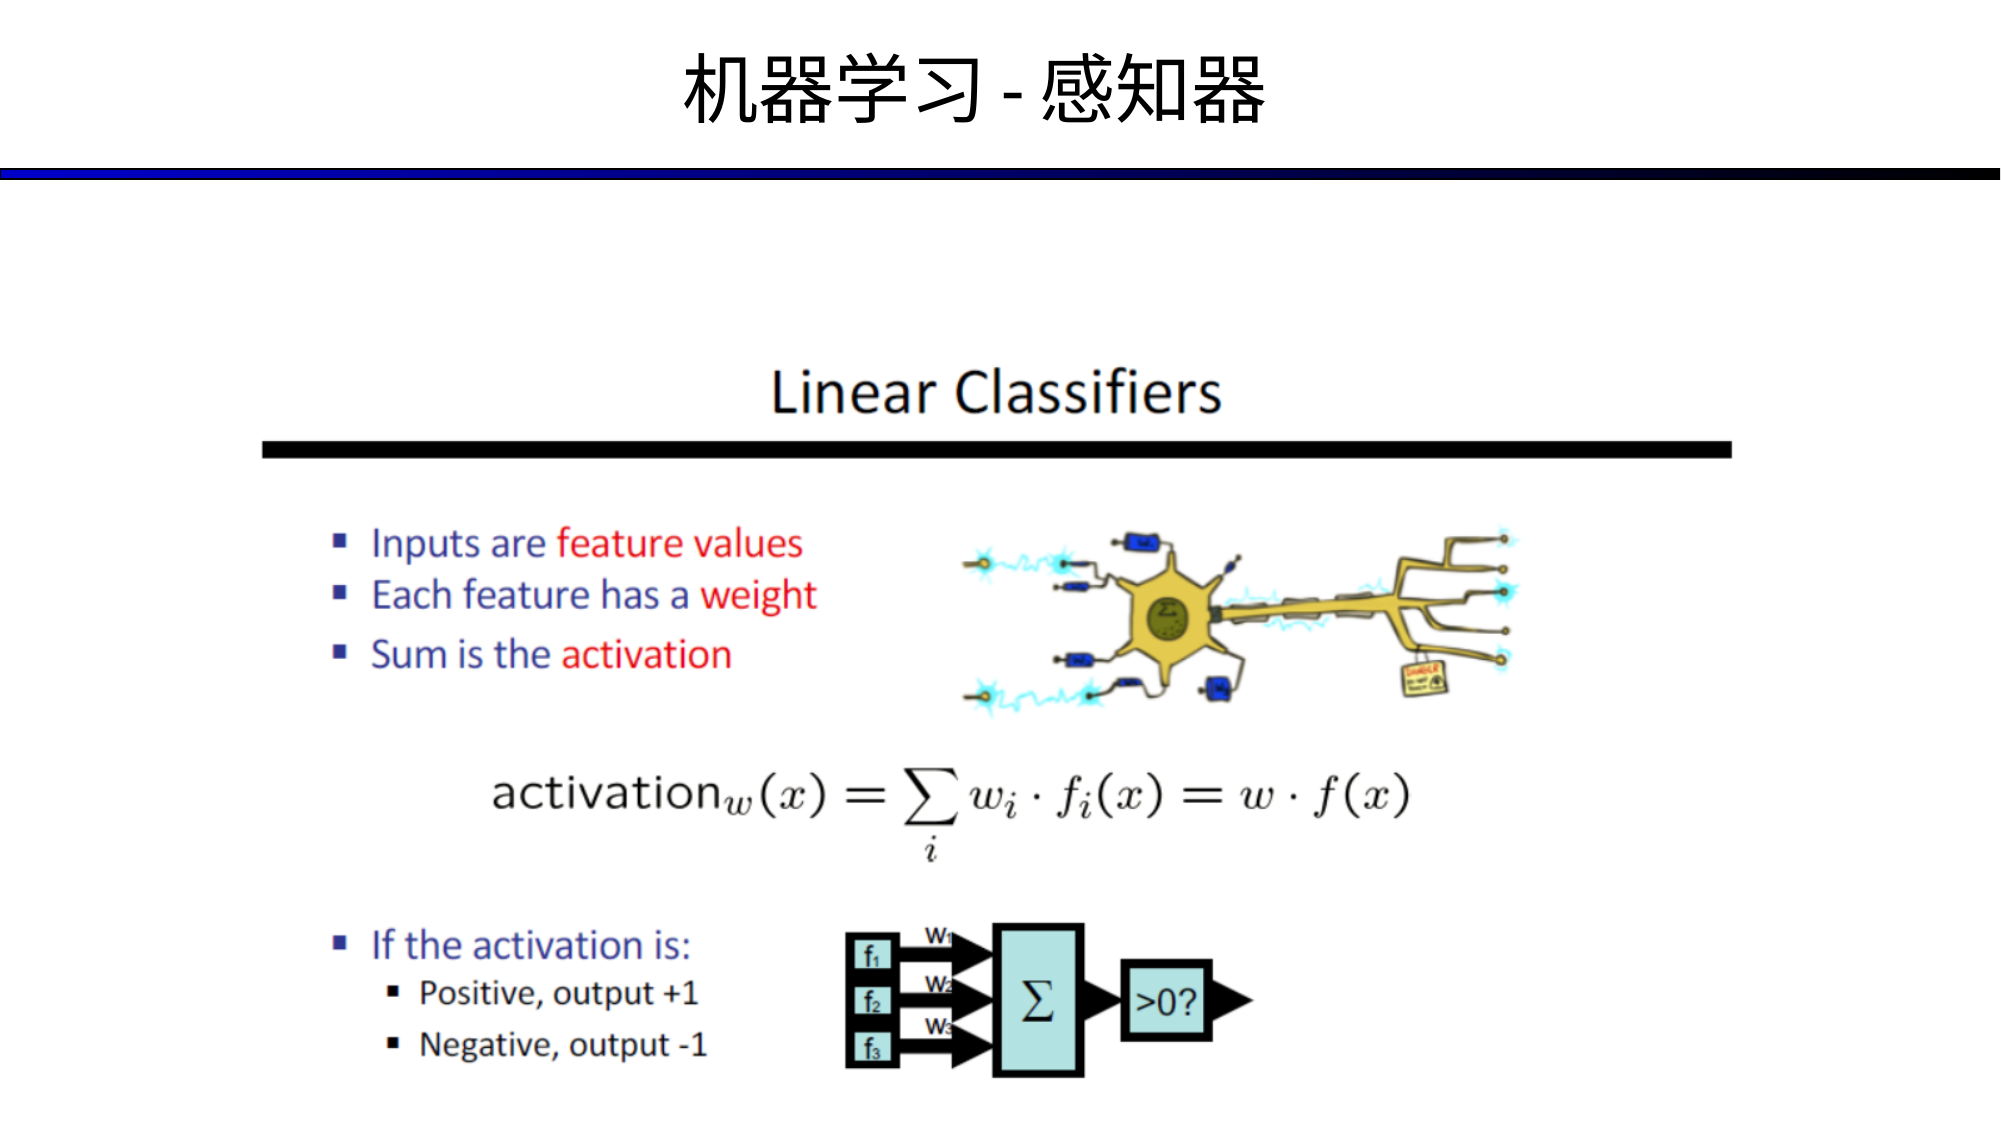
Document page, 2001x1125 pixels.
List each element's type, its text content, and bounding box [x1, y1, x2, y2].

title 机器学习-感知器 [299, 32, 1651, 140]
picture [259, 256, 1741, 1092]
